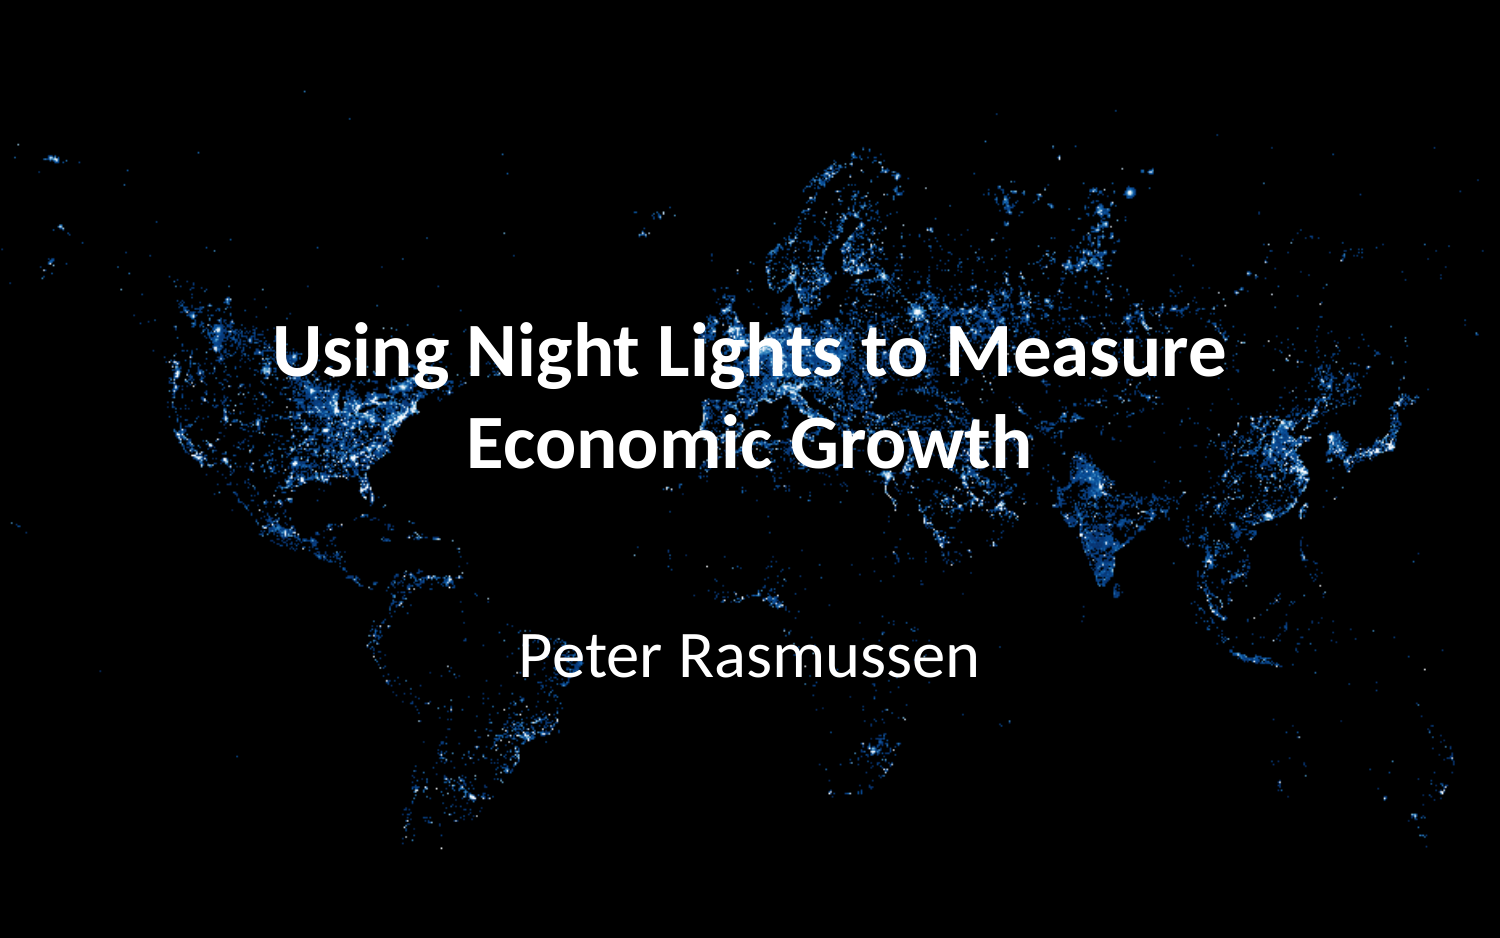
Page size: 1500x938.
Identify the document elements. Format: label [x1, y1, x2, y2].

picture [0, 83, 1500, 852]
